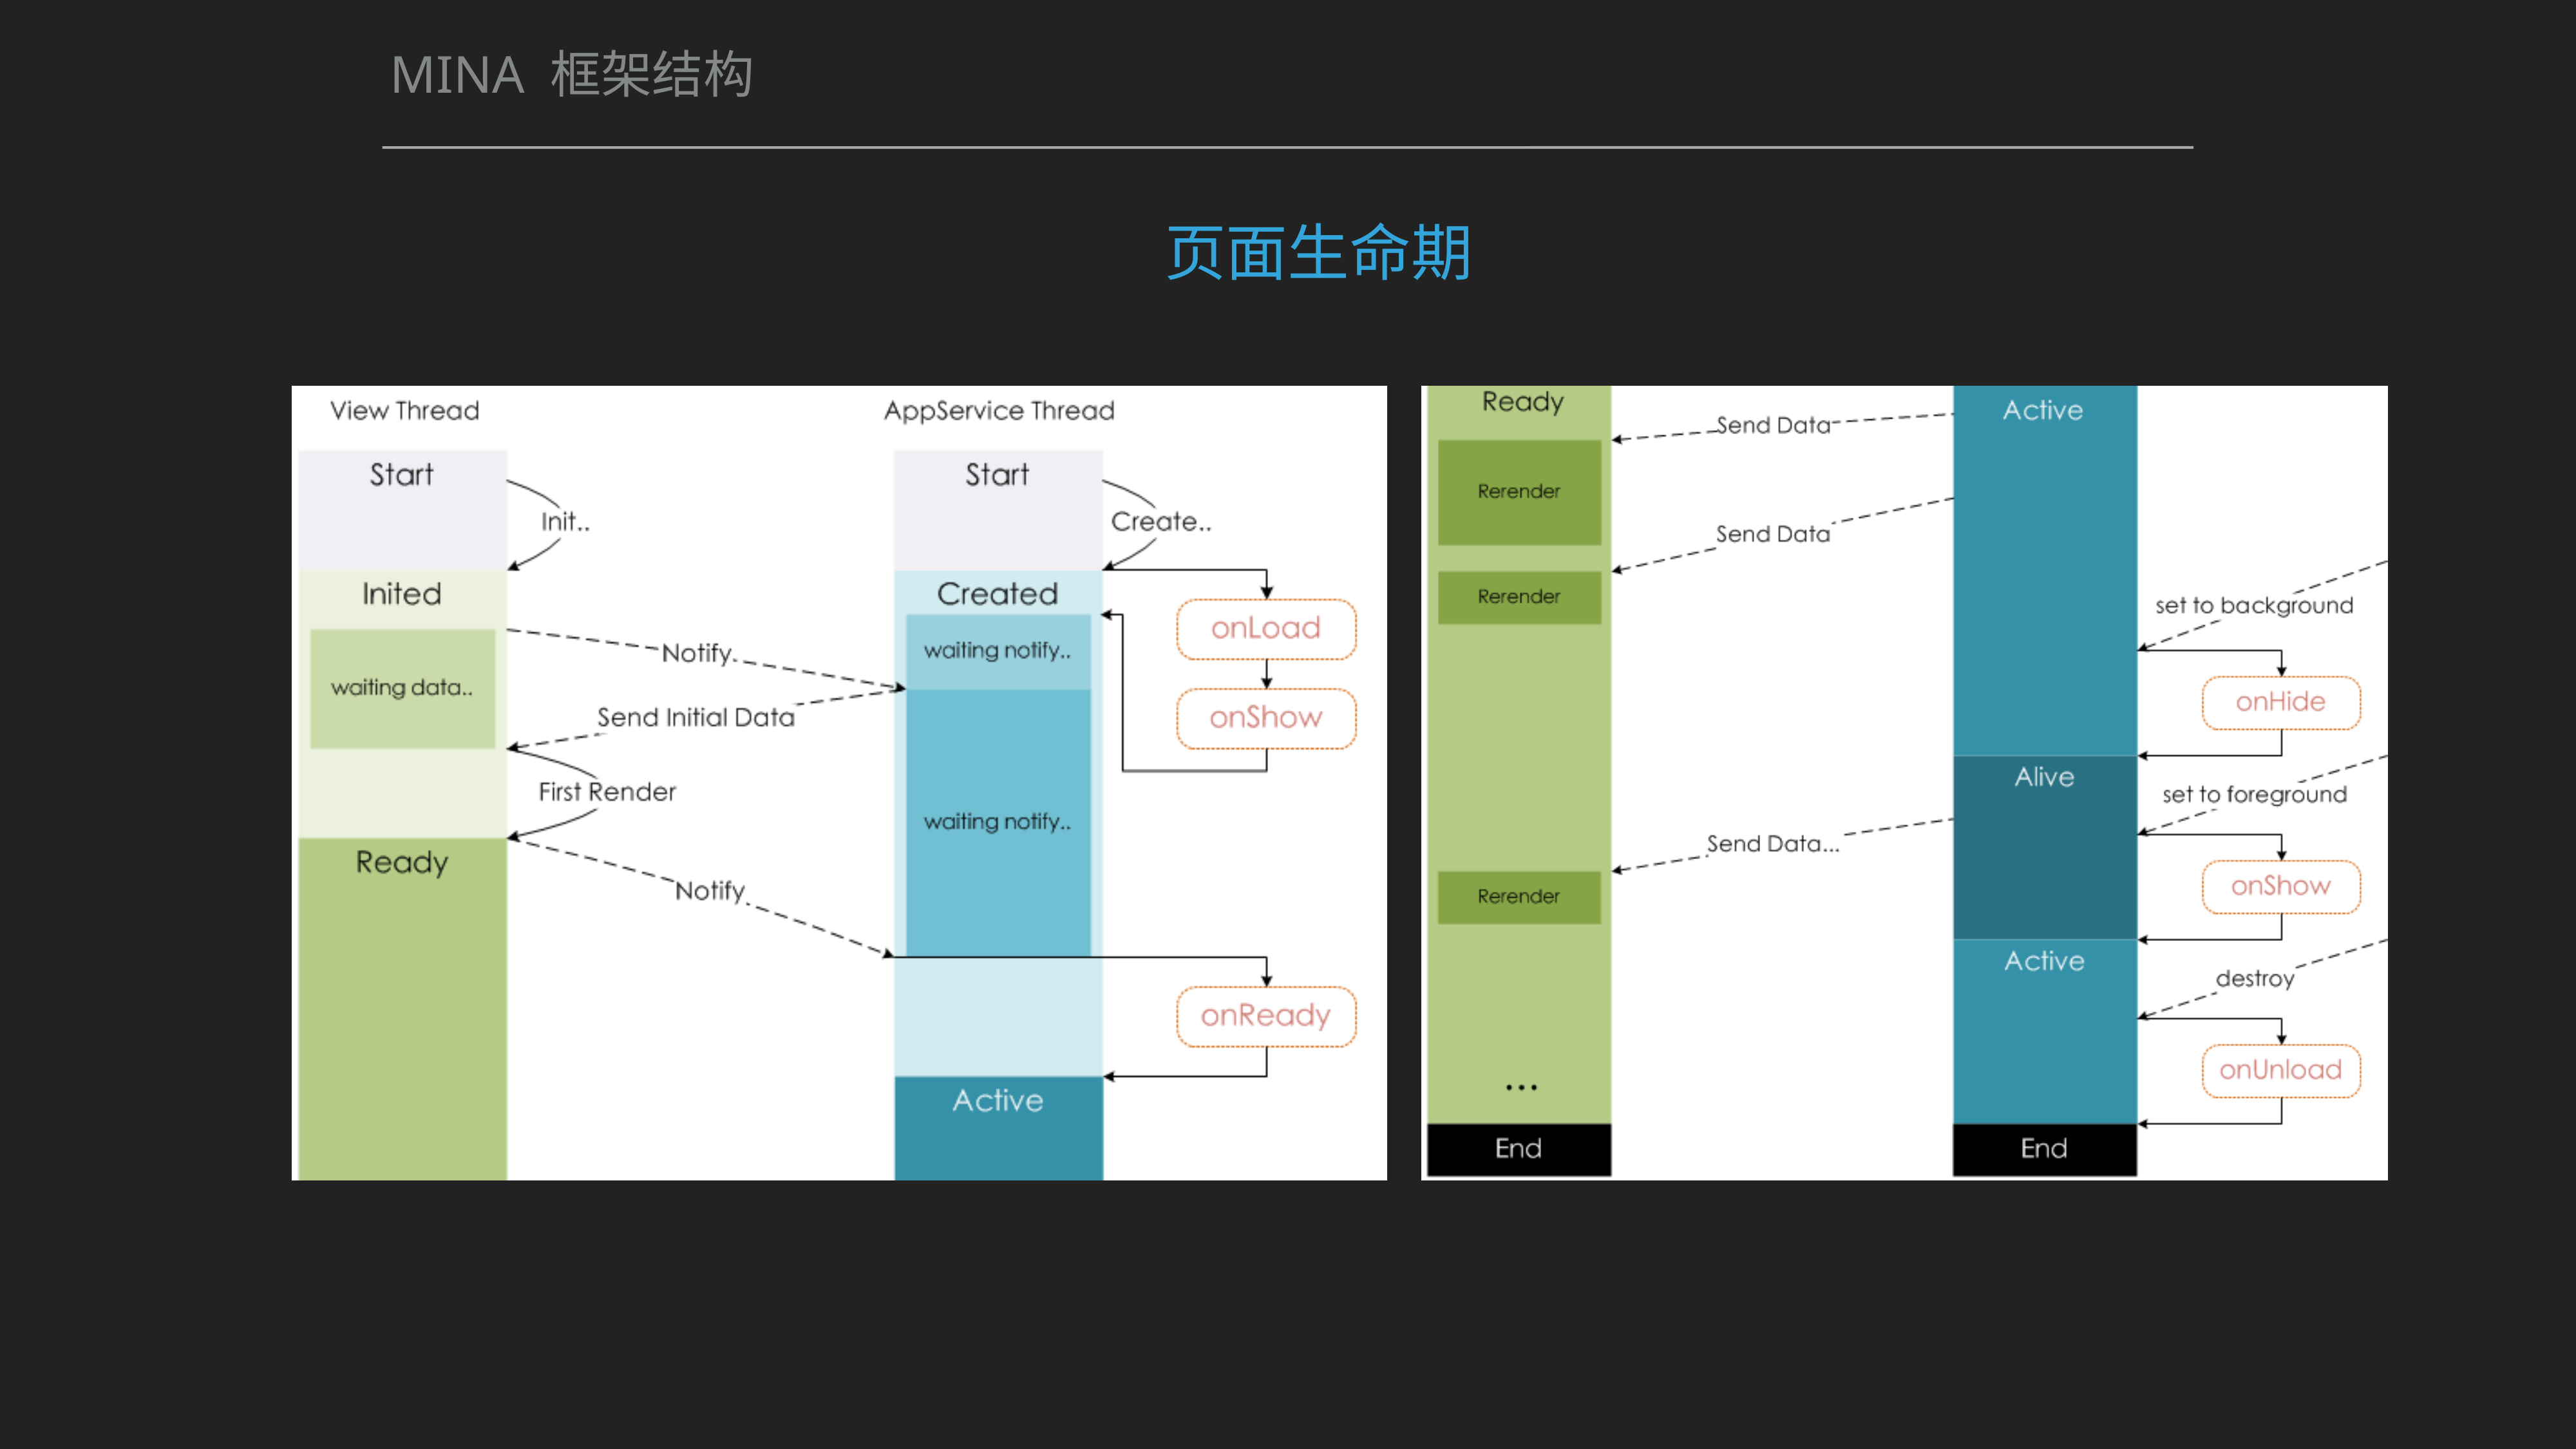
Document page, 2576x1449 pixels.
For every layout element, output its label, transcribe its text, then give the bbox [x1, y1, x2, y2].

title MINA 框架结构 [382, 46, 2194, 155]
picture [291, 386, 1387, 1180]
picture [1421, 386, 2388, 1180]
text_box 页面生命期 [1157, 206, 1481, 296]
